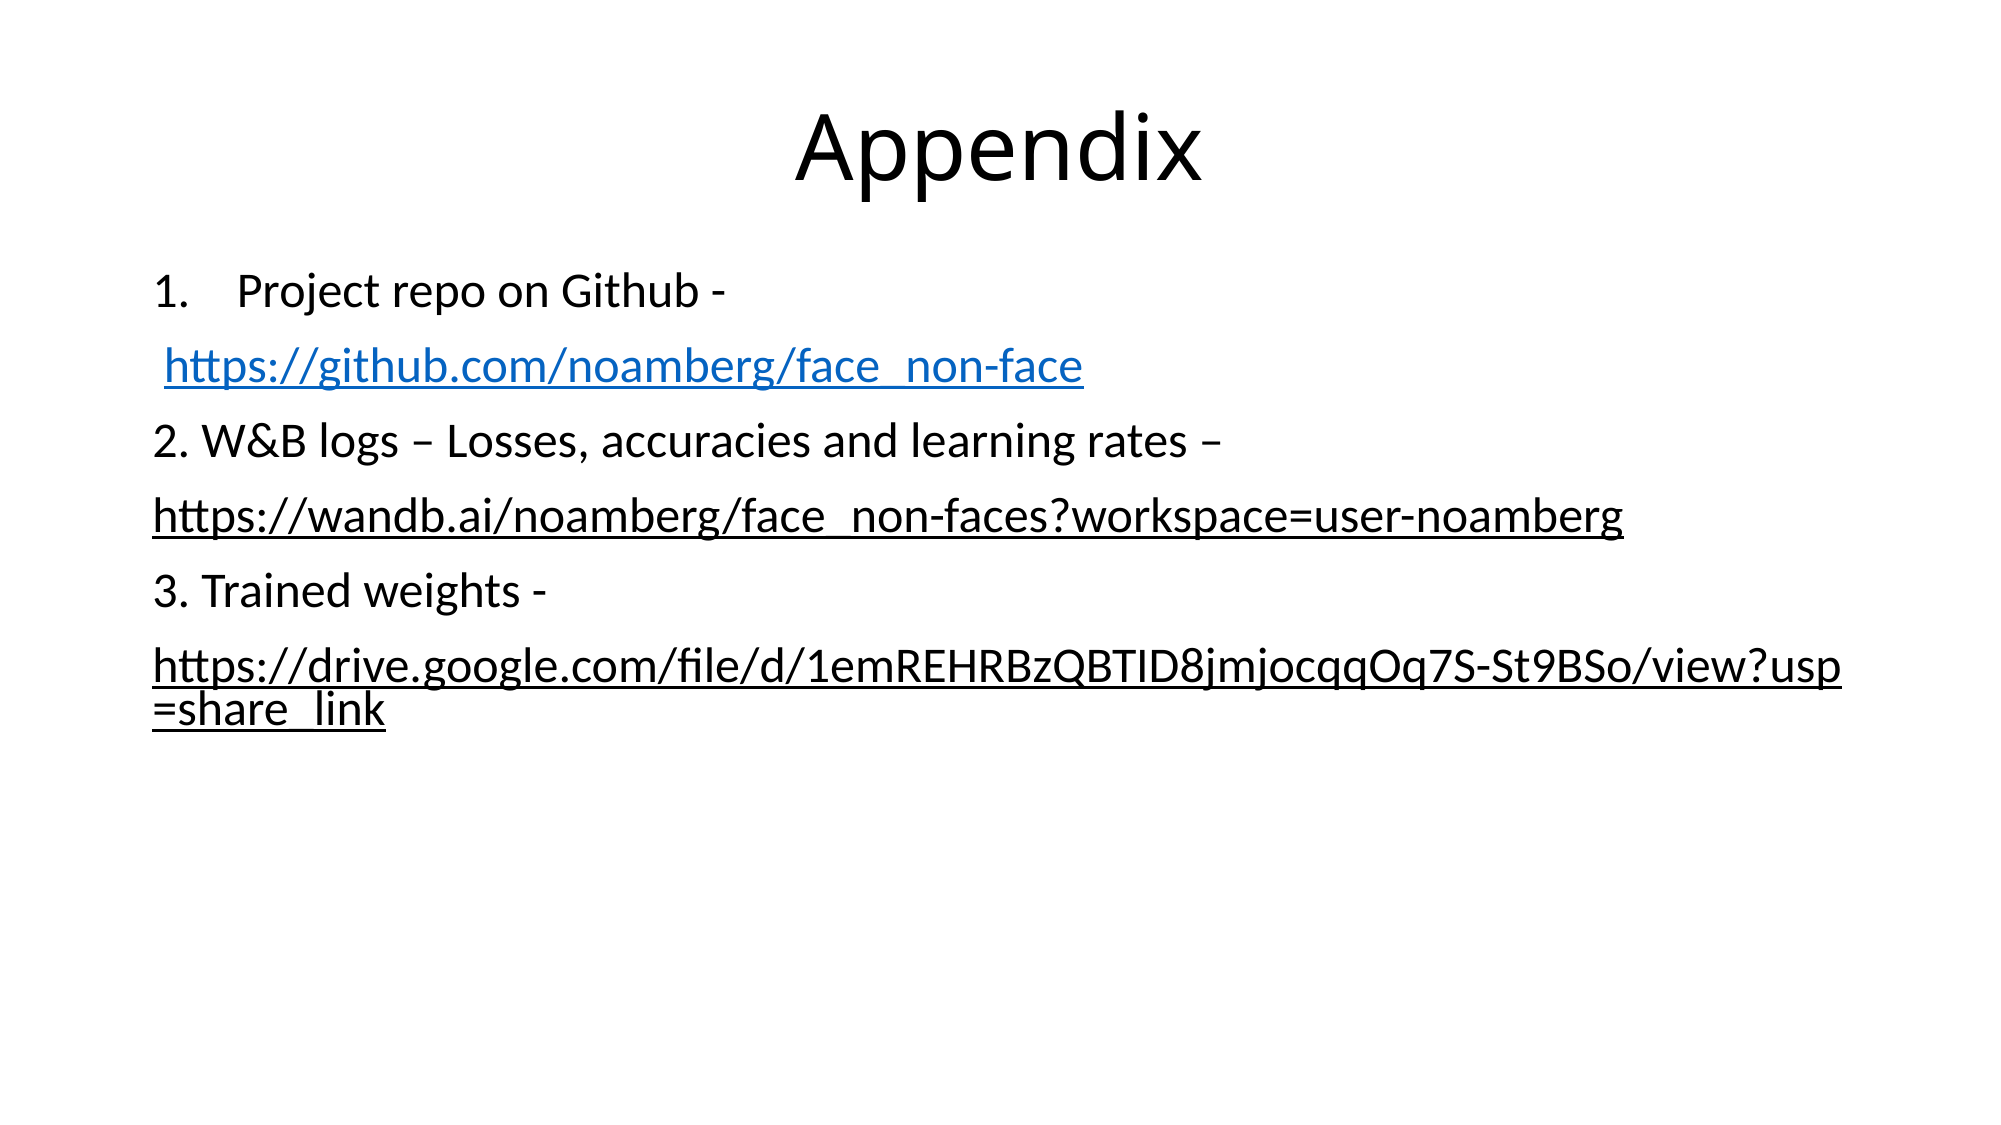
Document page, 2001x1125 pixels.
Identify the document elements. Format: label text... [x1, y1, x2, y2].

list Project repo on Github - https://github.com/noamberg/face_non-face 2. W&B logs – Losses, accuracies and learning rates – https://wandb.ai/noamberg/face_non-faces?workspace=user-noamberg 3. Trained weights - https://drive.google.com/file/d/1emREHRBzQBTID8jmjocqqOq7S-St9BSo/view?usp=share_link [137, 257, 1863, 971]
title Appendix [137, 45, 1863, 257]
